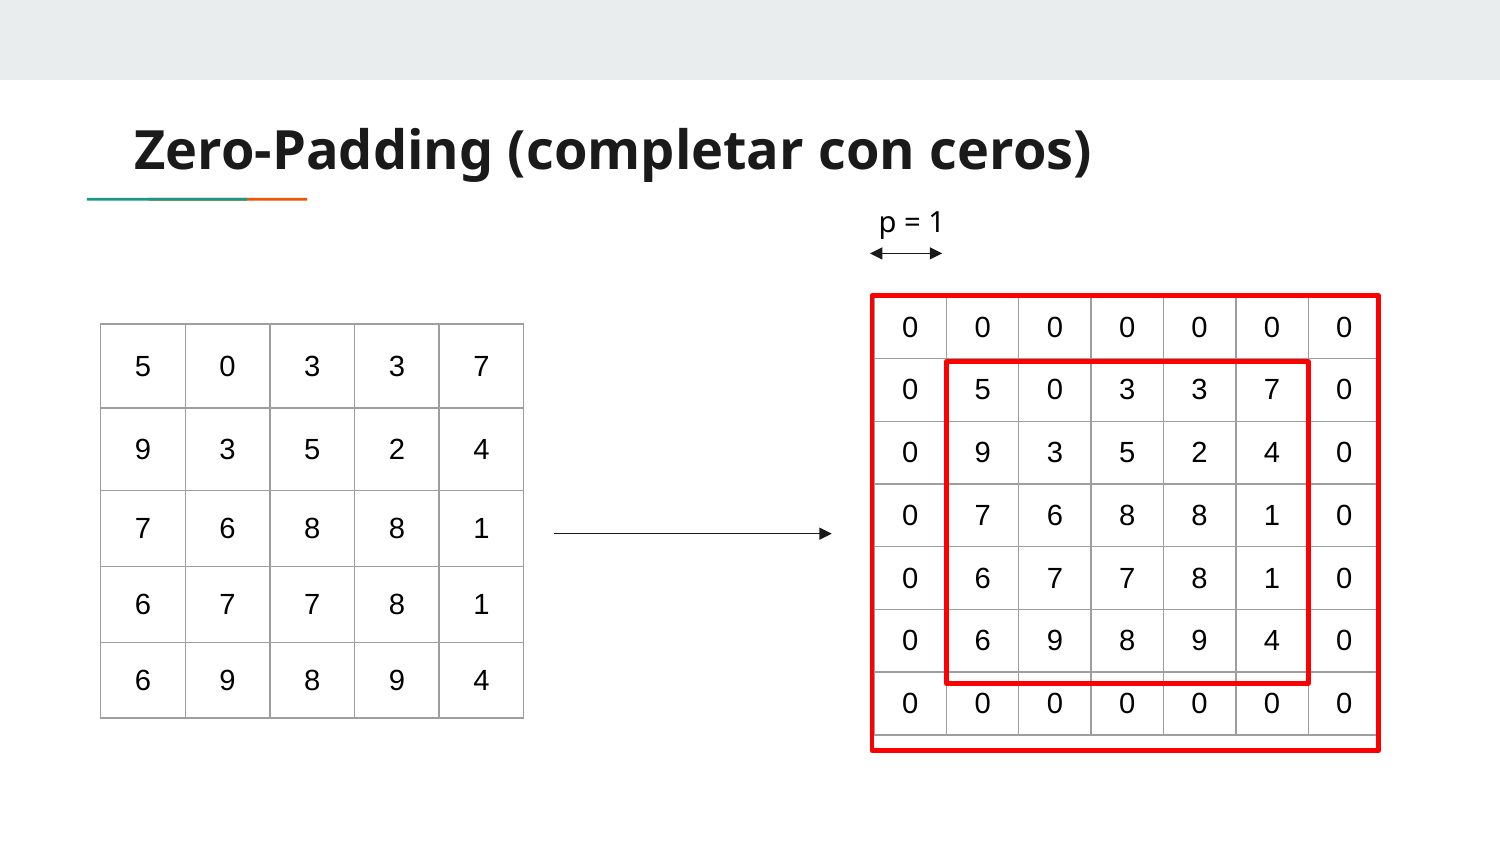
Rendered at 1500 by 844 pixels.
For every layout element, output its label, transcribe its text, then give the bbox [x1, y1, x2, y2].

table_cell 7 [101, 491, 185, 566]
text_box p = 1 [863, 188, 1072, 228]
table_cell 9 [355, 643, 438, 717]
table_cell 8 [355, 567, 438, 642]
table_header 3 [271, 325, 354, 407]
table_cell 7 [186, 567, 269, 642]
table_cell 9 [186, 643, 269, 717]
text_box [871, 295, 1379, 751]
table_cell 6 [186, 491, 269, 566]
table_cell 1 [440, 567, 523, 642]
table_cell 3 [186, 409, 269, 490]
table_cell 2 [355, 409, 438, 490]
table_cell 9 [101, 409, 185, 490]
table_header 7 [440, 325, 523, 407]
table_cell 8 [355, 491, 438, 566]
table_cell 1 [440, 491, 523, 566]
table_header 0 [186, 325, 269, 407]
table_cell 8 [271, 643, 354, 717]
table_cell 8 [271, 491, 354, 566]
table_cell 6 [101, 643, 185, 717]
table_header 3 [355, 325, 438, 407]
table_cell 6 [101, 567, 185, 642]
table_cell 4 [440, 409, 523, 490]
table_cell 4 [440, 643, 523, 717]
table_cell 7 [271, 567, 354, 642]
table_header 5 [101, 325, 185, 407]
table_cell 5 [271, 409, 354, 490]
title Zero-Padding (completar con ceros) [119, 100, 1381, 189]
